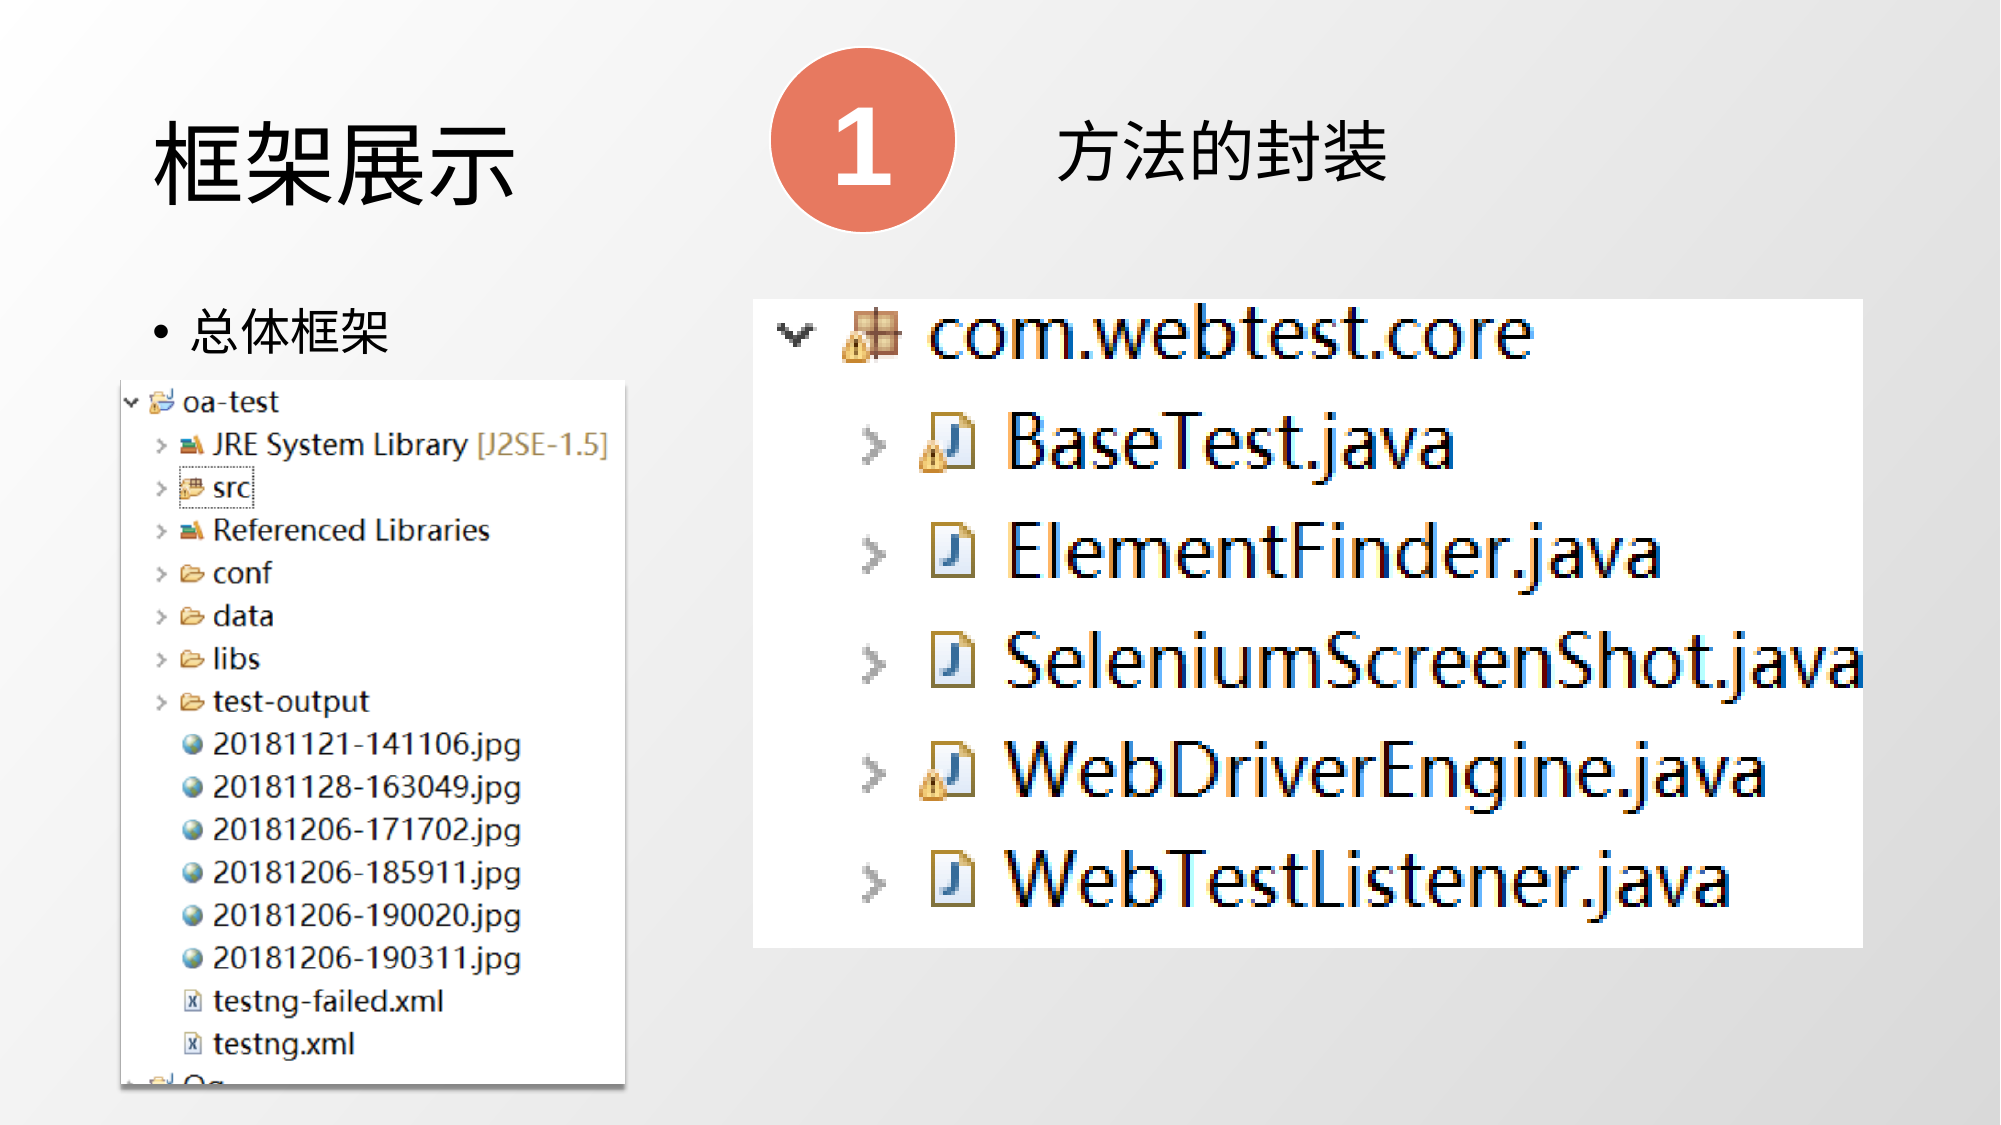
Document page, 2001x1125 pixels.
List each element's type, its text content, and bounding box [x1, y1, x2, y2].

text_box 1 [768, 45, 958, 235]
text_box 方法的封装 [987, 102, 1685, 197]
picture [753, 299, 1863, 948]
title 框架展示 [137, 59, 1863, 278]
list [115, 380, 629, 1095]
list 总体框架 [137, 299, 988, 1014]
